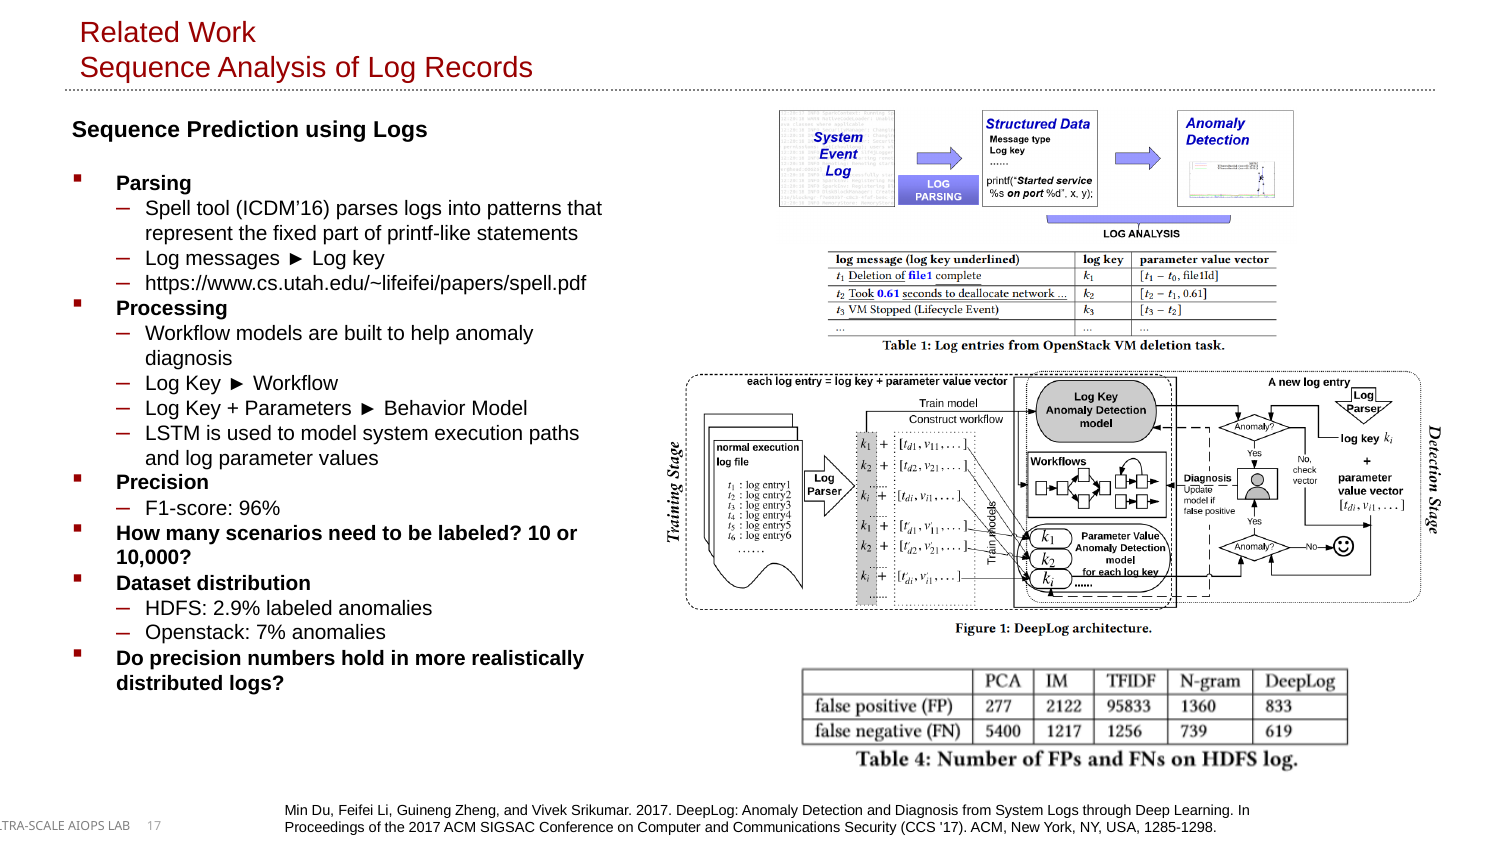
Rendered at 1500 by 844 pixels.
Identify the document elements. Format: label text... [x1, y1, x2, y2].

picture [789, 653, 1366, 780]
picture [658, 245, 1453, 641]
title Related Work Sequence Analysis of Log Records [64, 0, 1435, 91]
picture [775, 106, 1297, 244]
text_box Min Du, Feifei Li, Guineng Zheng, and Vivek Srikumar. 2017. DeepLog: Anomaly Detection and Diagnosis from System Logs through Deep Learning. In Proceedings of the 2017 ACM SIGSAC Conference on Computer and Communications Security (CCS '17). ACM, New York, NY, USA, 1285-1298. [269, 793, 1329, 843]
text_box Sequence Prediction using Logs Parsing Spell tool (ICDM’16) parses logs into patterns that represent the fixed part of printf-like statements Log messages ► Log key https://www.cs.utah.edu/~lifeifei/papers/spell.pdf Processing Workflow models are built to help anomaly diagnosis Log Key ► Workflow Log Key + Parameters ► Behavior Model LSTM is used to model system execution paths and log parameter values Precision F1-score: 96% How many scenarios need to be labeled? 10 or 10,000? Dataset distribution HDFS: 2.9% labeled anomalies Openstack: 7% anomalies Do precision numbers hold in more realistically distributed logs? [57, 107, 623, 755]
